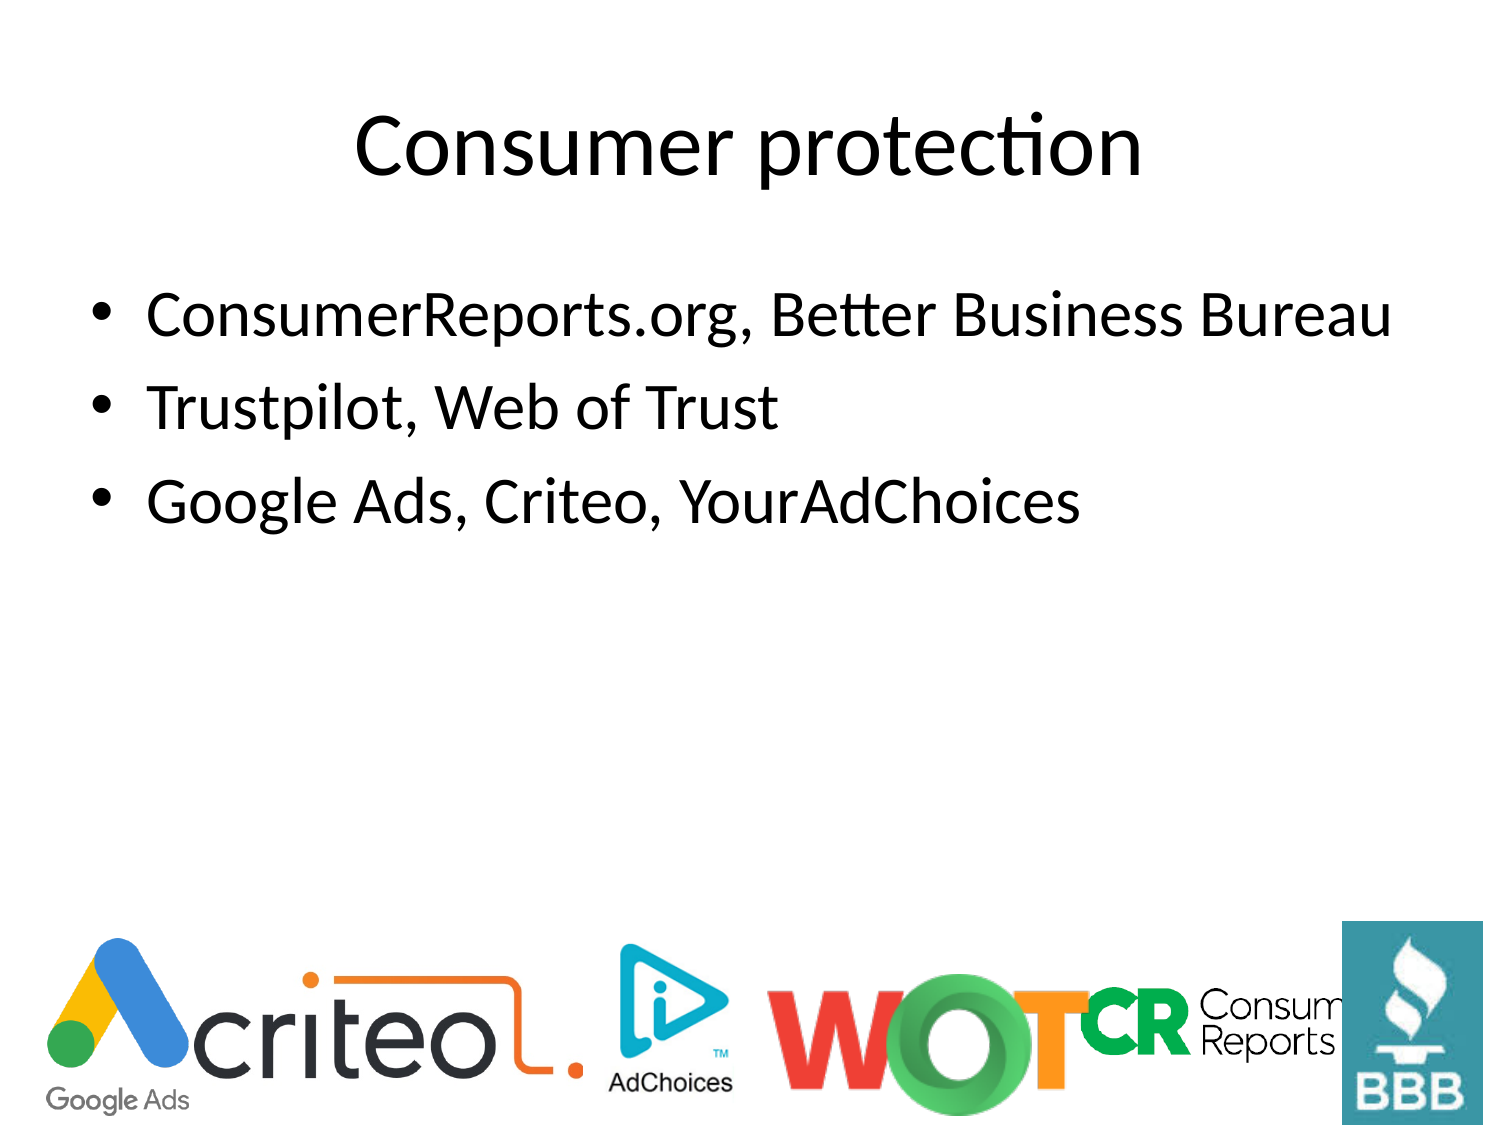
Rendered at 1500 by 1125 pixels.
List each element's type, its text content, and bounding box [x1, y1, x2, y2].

list ConsumerReports.org, Better Business Bureau Trustpilot, Web of Trust Google Ads, Criteo, YourAdChoices [75, 262, 1425, 973]
picture [46, 938, 189, 1116]
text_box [1080, 874, 1381, 1125]
picture [1342, 921, 1484, 1125]
title Consumer protection [75, 45, 1425, 233]
picture [194, 932, 1119, 1116]
